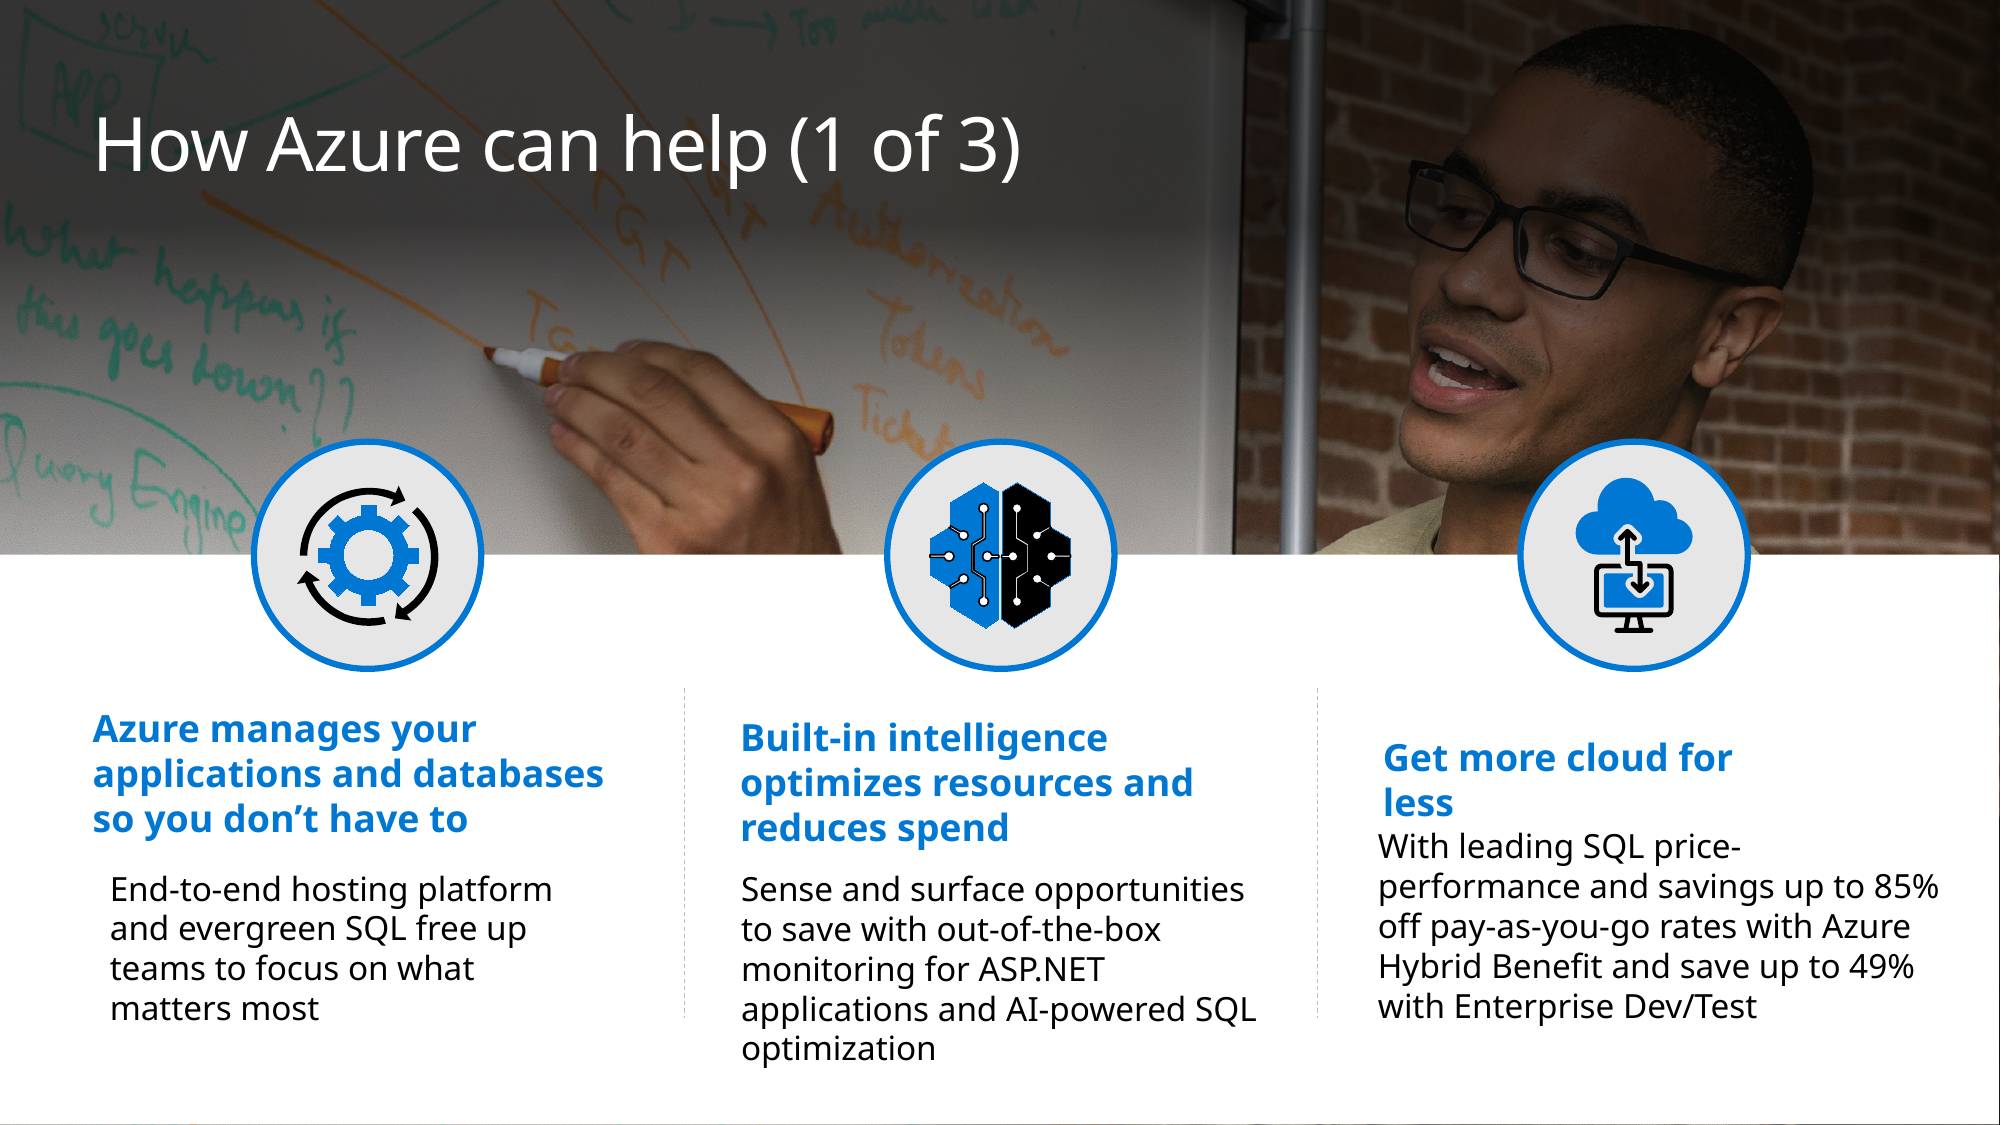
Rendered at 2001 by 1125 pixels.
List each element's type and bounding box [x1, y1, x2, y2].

picture [0, 0, 2000, 1125]
text_box [886, 441, 1115, 670]
